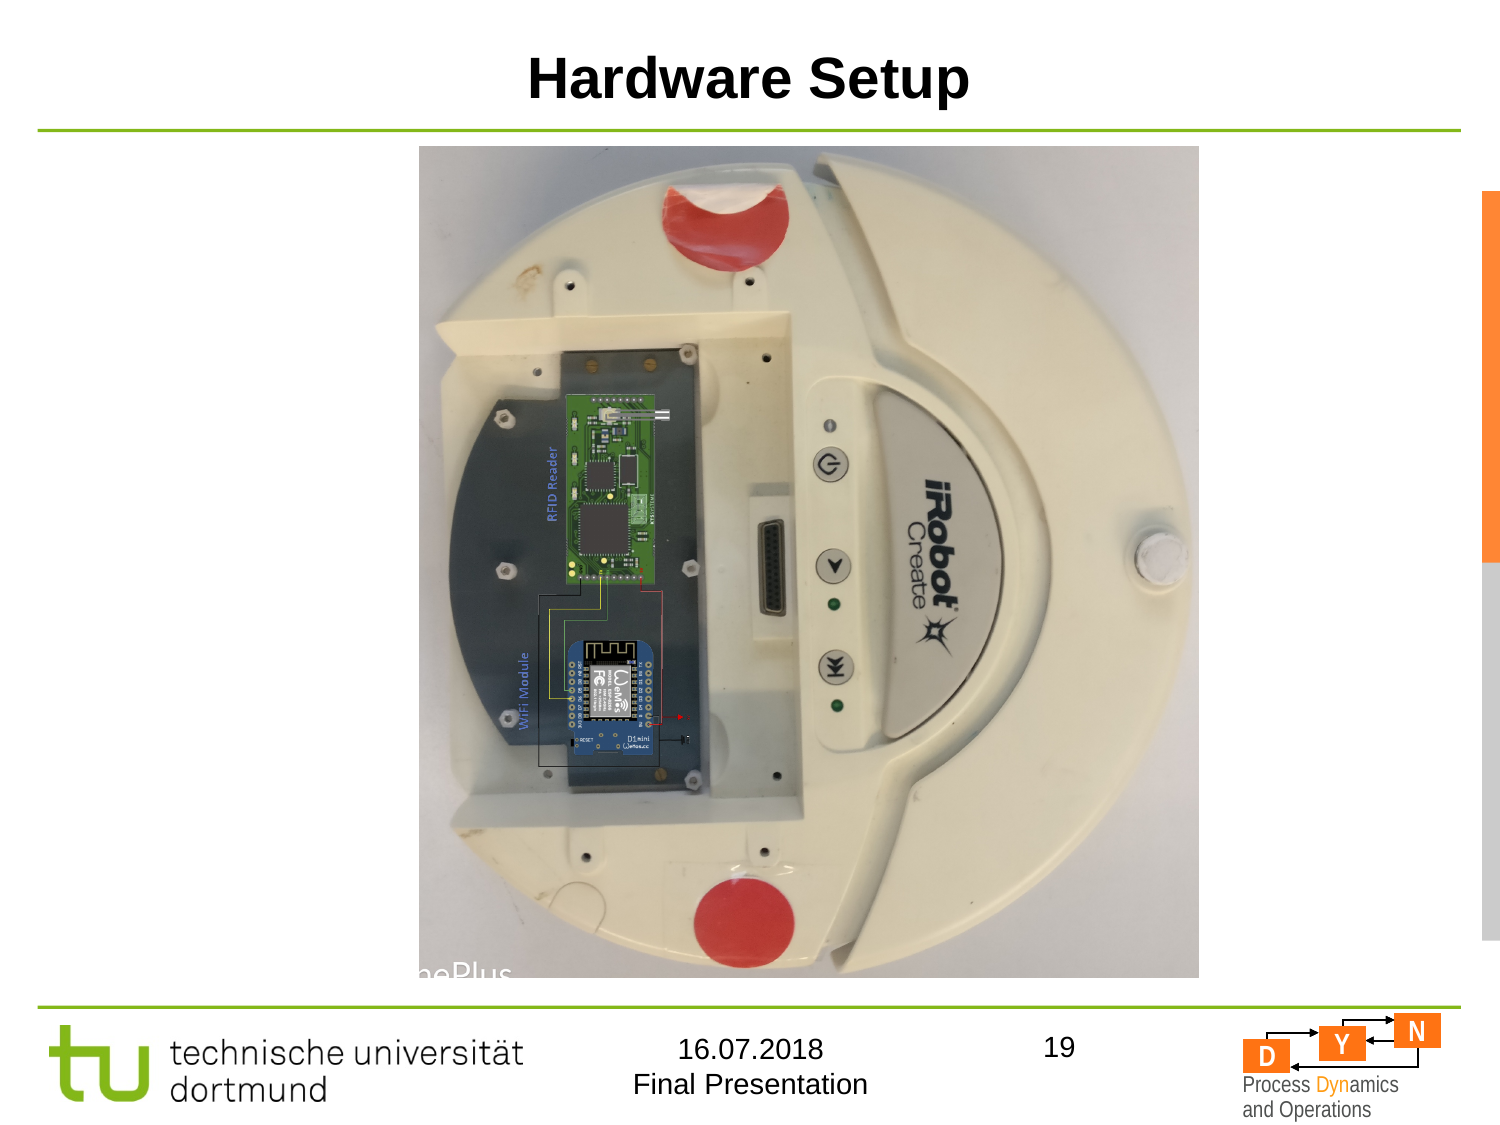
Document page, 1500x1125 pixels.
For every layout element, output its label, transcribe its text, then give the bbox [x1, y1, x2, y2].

picture [49, 1025, 523, 1102]
picture [407, 146, 1200, 978]
title Hardware Setup [81, 10, 1417, 141]
